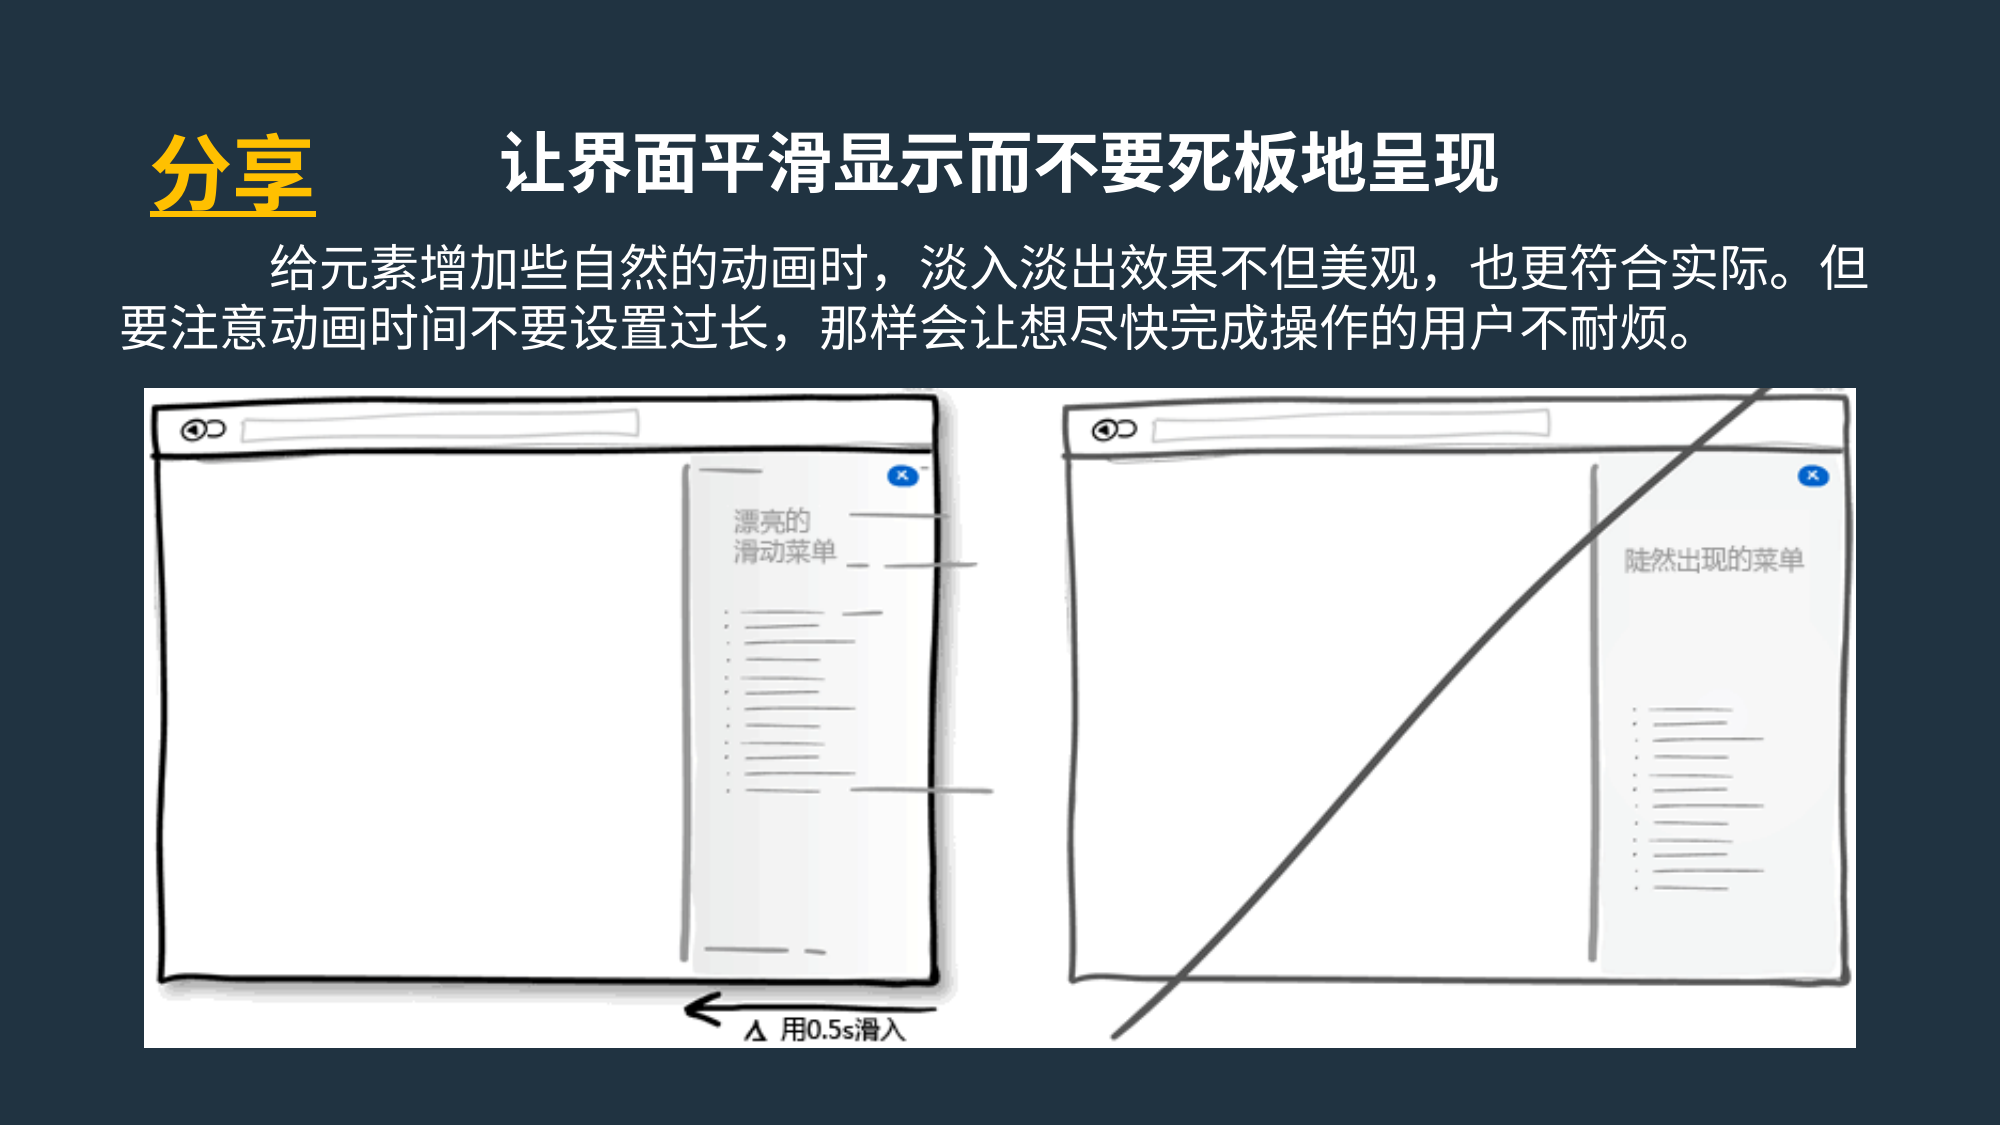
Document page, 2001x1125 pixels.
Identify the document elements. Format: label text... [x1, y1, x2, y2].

text_box 让界面平滑显示而不要死板地呈现 [352, 113, 1648, 209]
text_box 给元素增加些自然的动画时，淡入淡出效果不但美观，也更符合实际。但要注意动画时间不要设置过长，那样会让想尽快完成操作的用户不耐烦。 [104, 229, 1896, 365]
picture [144, 388, 1856, 1048]
text_box 分享 [124, 113, 342, 229]
